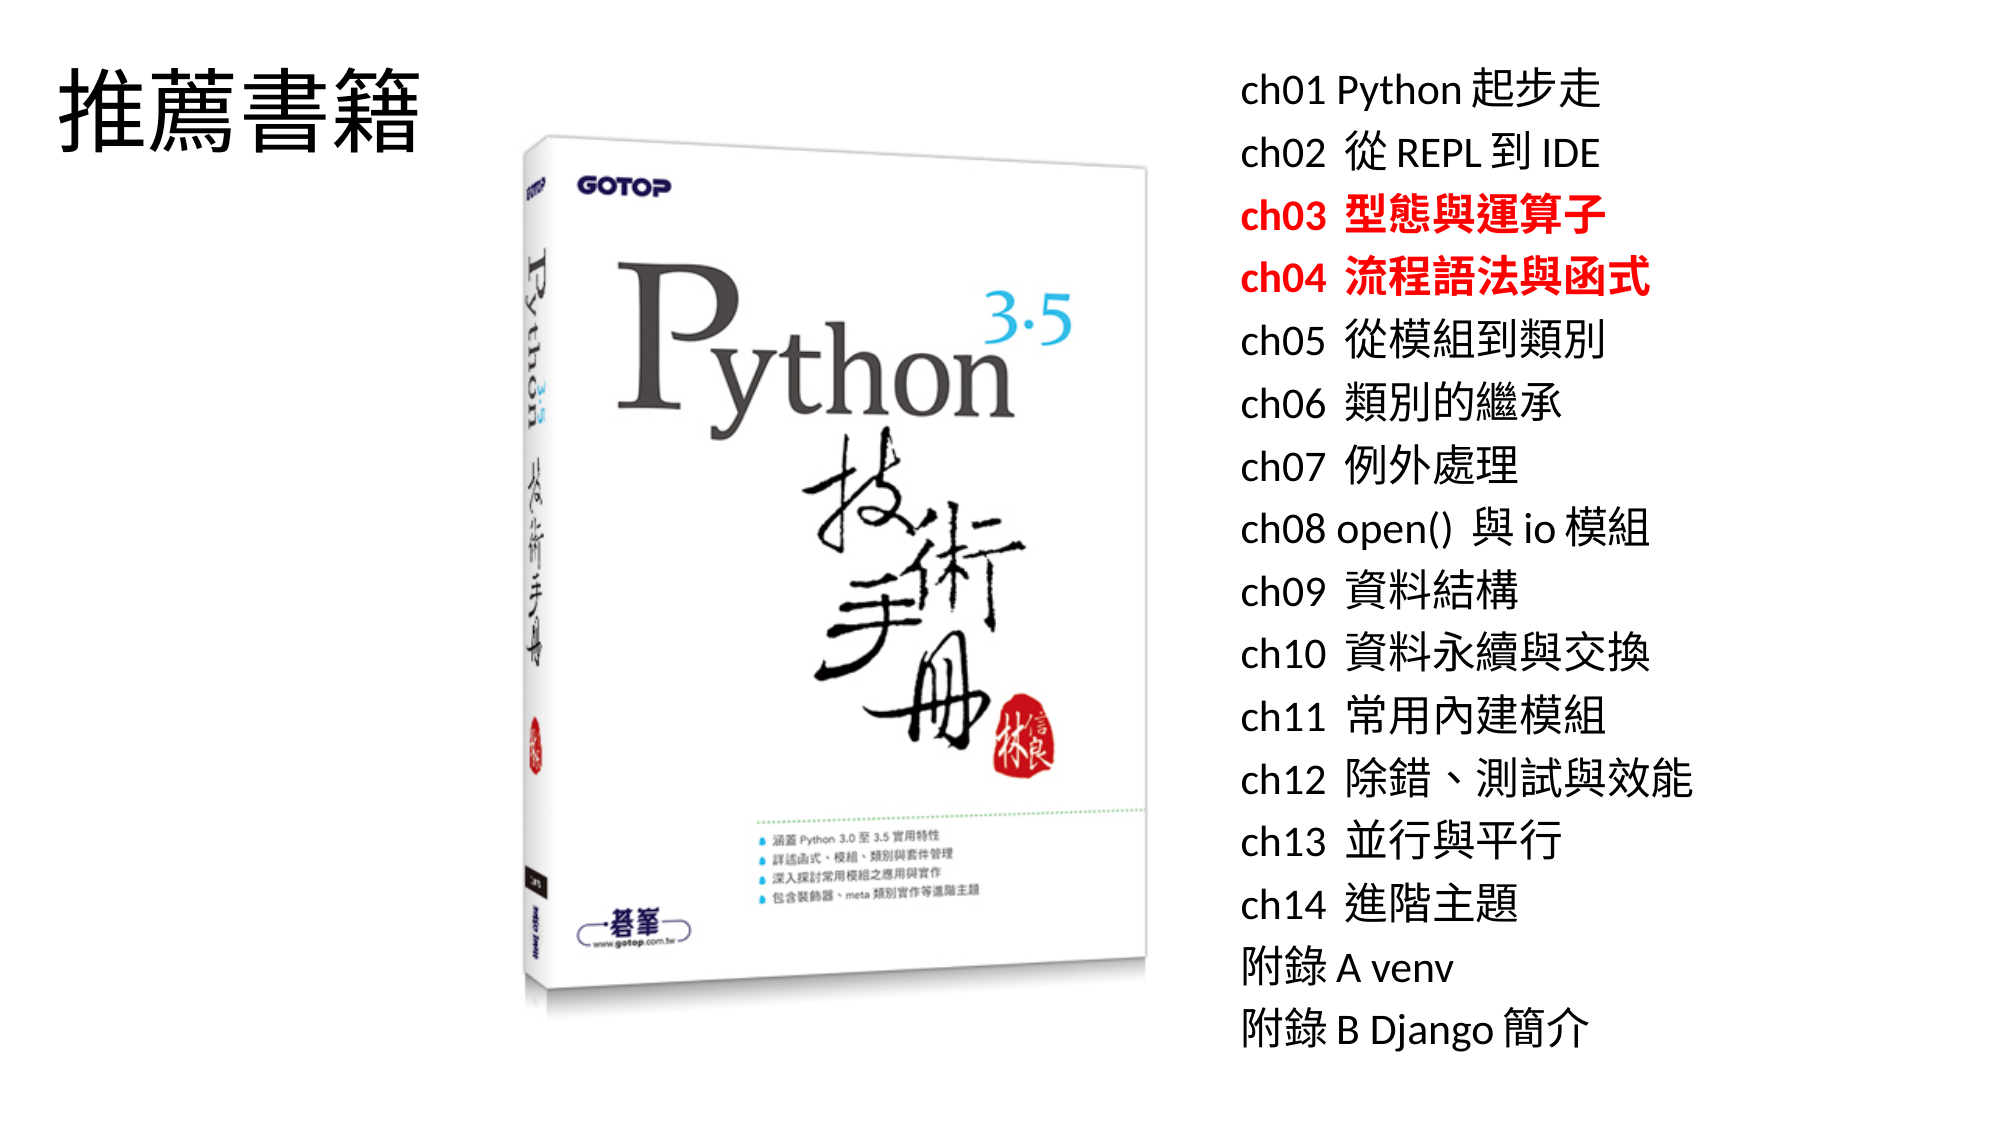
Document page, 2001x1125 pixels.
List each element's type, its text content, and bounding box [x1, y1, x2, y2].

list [463, 59, 1211, 1072]
list ch01 Python起步走 ch02 從REPL到IDE ch03 型態與運算子 ch04 流程語法與函式 ch05 從模組到類別 ch06 類別的繼承 ch07 例外處理 ch08 open() 與io模組 ch09 資料結構 ch10 資料永續與交換 ch11 常用內建模組 ch12 除錯、測試與效能 ch13 並行與平行 ch14 進階主題 附錄A venv 附錄B Django簡介 [1225, 59, 1892, 1067]
title 推薦書籍 [41, 50, 476, 182]
